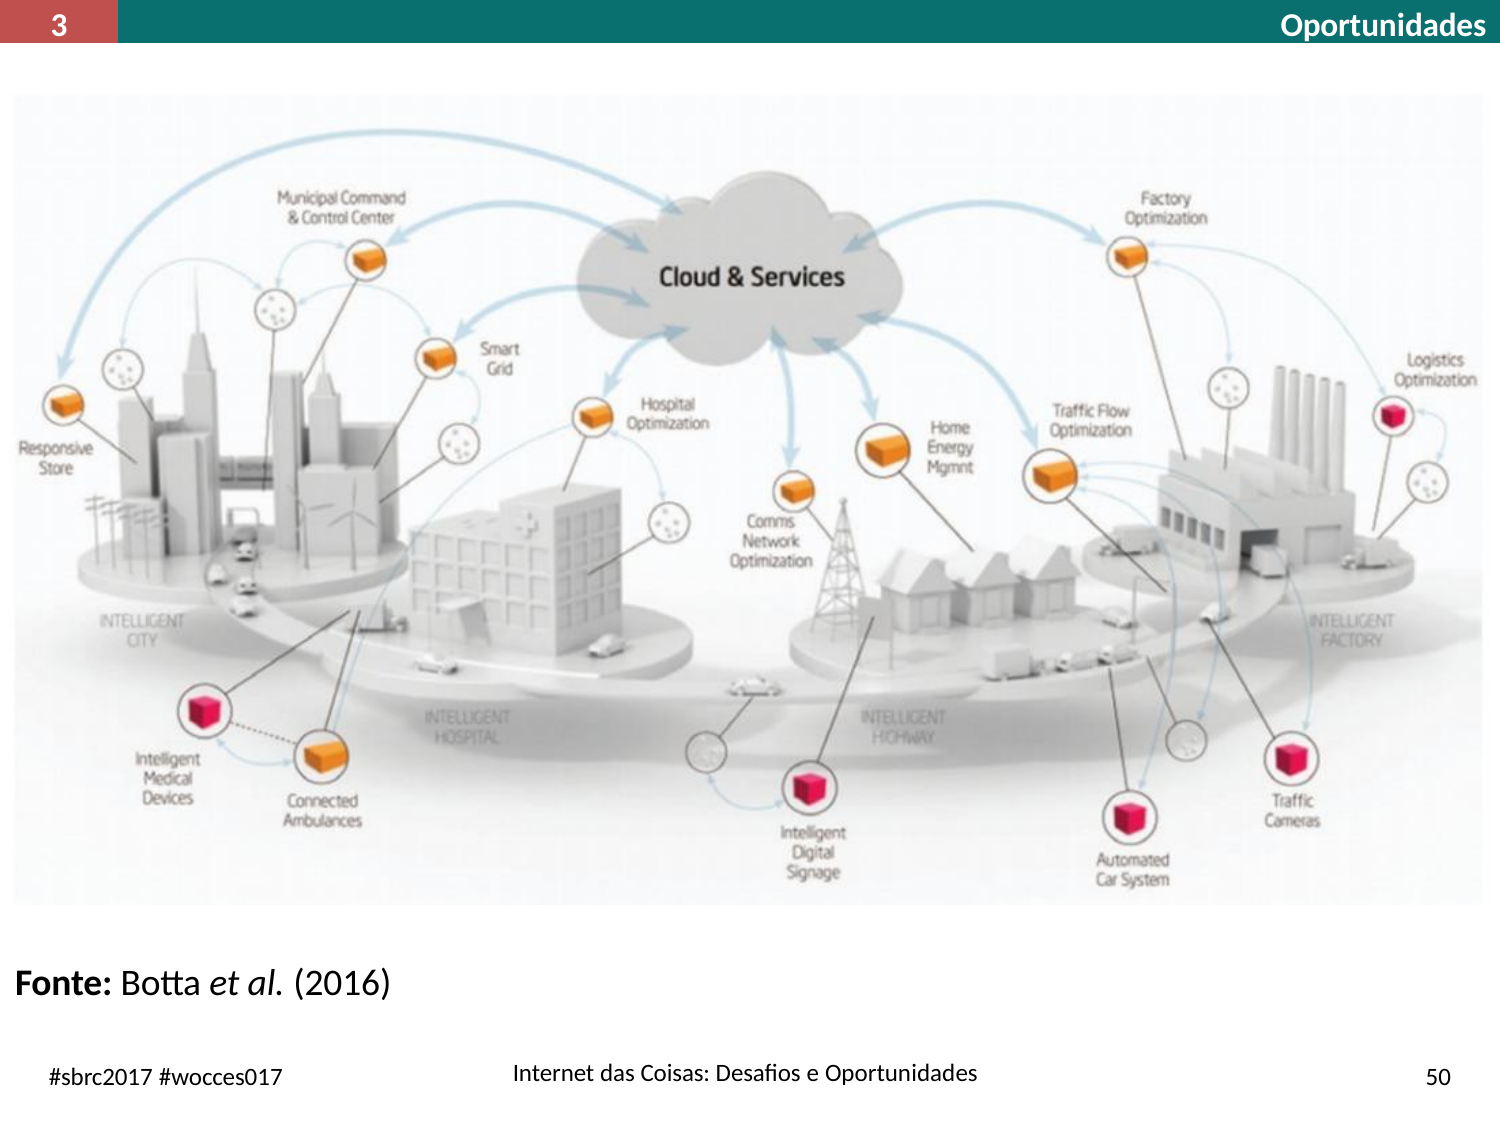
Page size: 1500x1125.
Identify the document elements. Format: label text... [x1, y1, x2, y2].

text_box [10, 93, 1491, 905]
footer Internet das Coisas: Desafios e Oportunidades [510, 1060, 983, 1125]
text_box 3 [0, 0, 118, 43]
slide_number 50 [1421, 1064, 1456, 1125]
text_box Oportunidades [118, 0, 1500, 43]
slide_number #sbrc2017 #wocces017 [46, 1064, 287, 1125]
text_box Fonte: Botta et al. (2016) [12, 955, 398, 1003]
